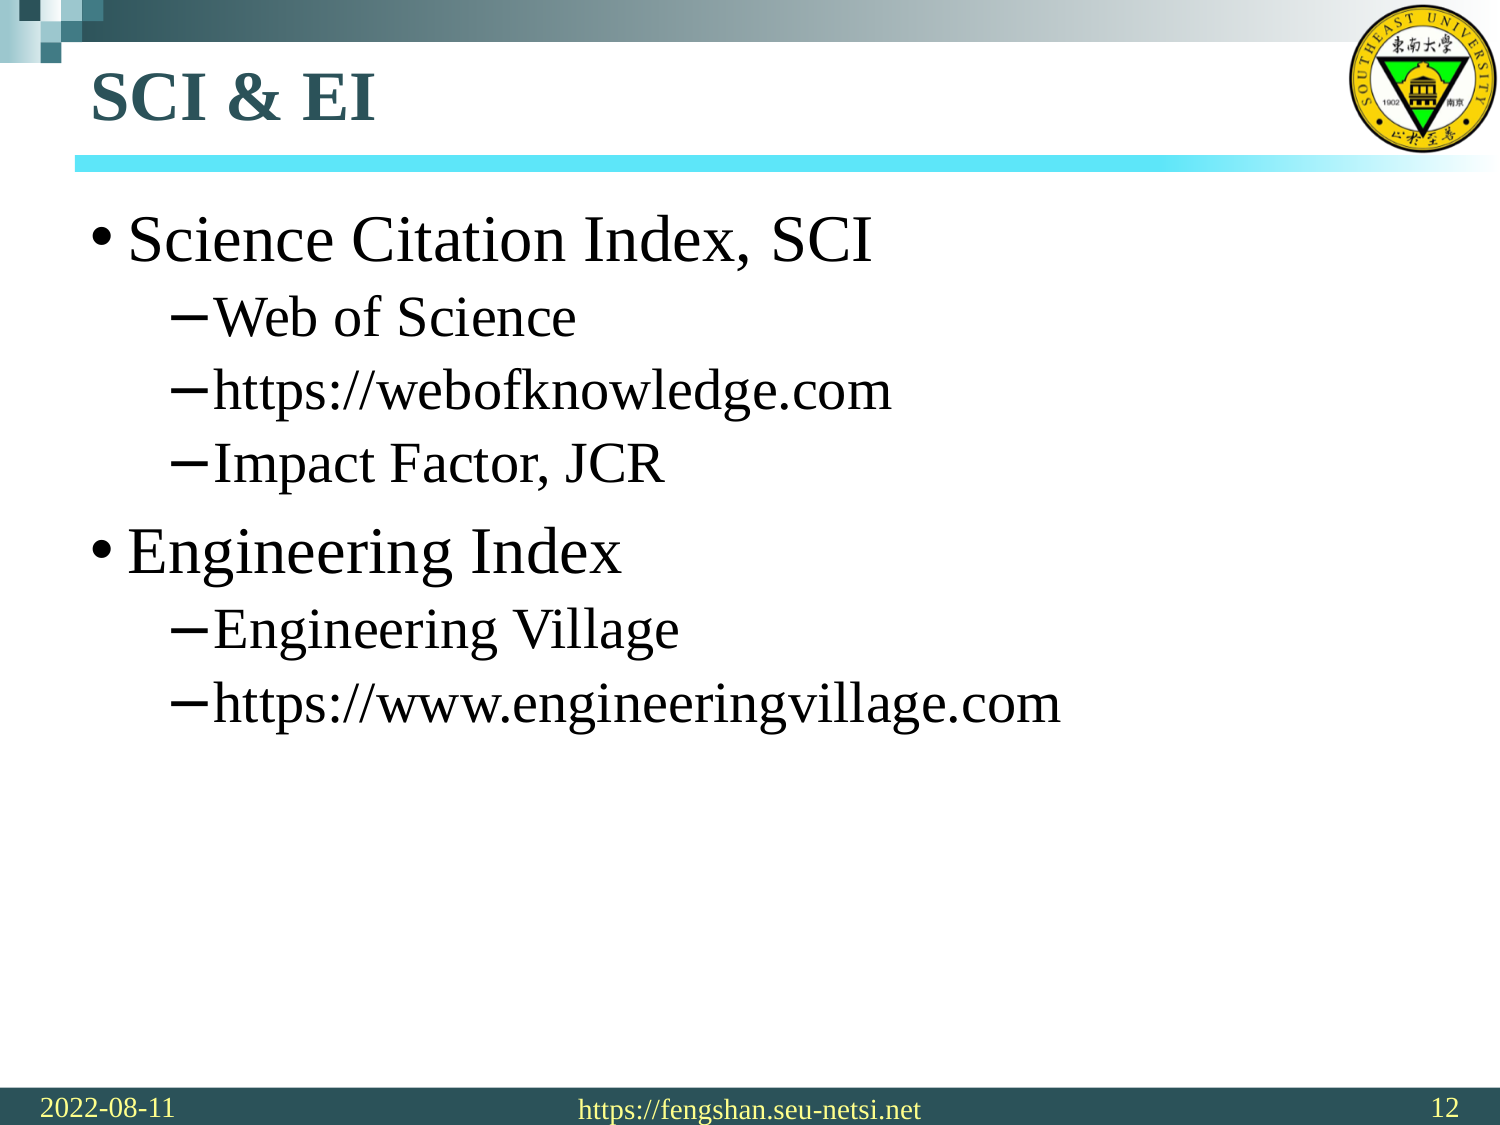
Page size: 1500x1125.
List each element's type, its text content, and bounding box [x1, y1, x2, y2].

picture [1348, 3, 1498, 154]
slide_number 12 [1125, 1087, 1475, 1125]
footer https://fengshan.seu-netsi.net [460, 1088, 1040, 1125]
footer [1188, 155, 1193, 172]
slide_number 55 [1155, 155, 1161, 172]
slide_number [24, 1087, 375, 1125]
list Science Citation Index, SCI Web of Science https://webofknowledge.com Impact Factor, JCR Engineering Index Engineering Village https://www.engineeringvillage.com [75, 196, 1450, 1075]
title SCI & EI [75, 46, 1383, 149]
